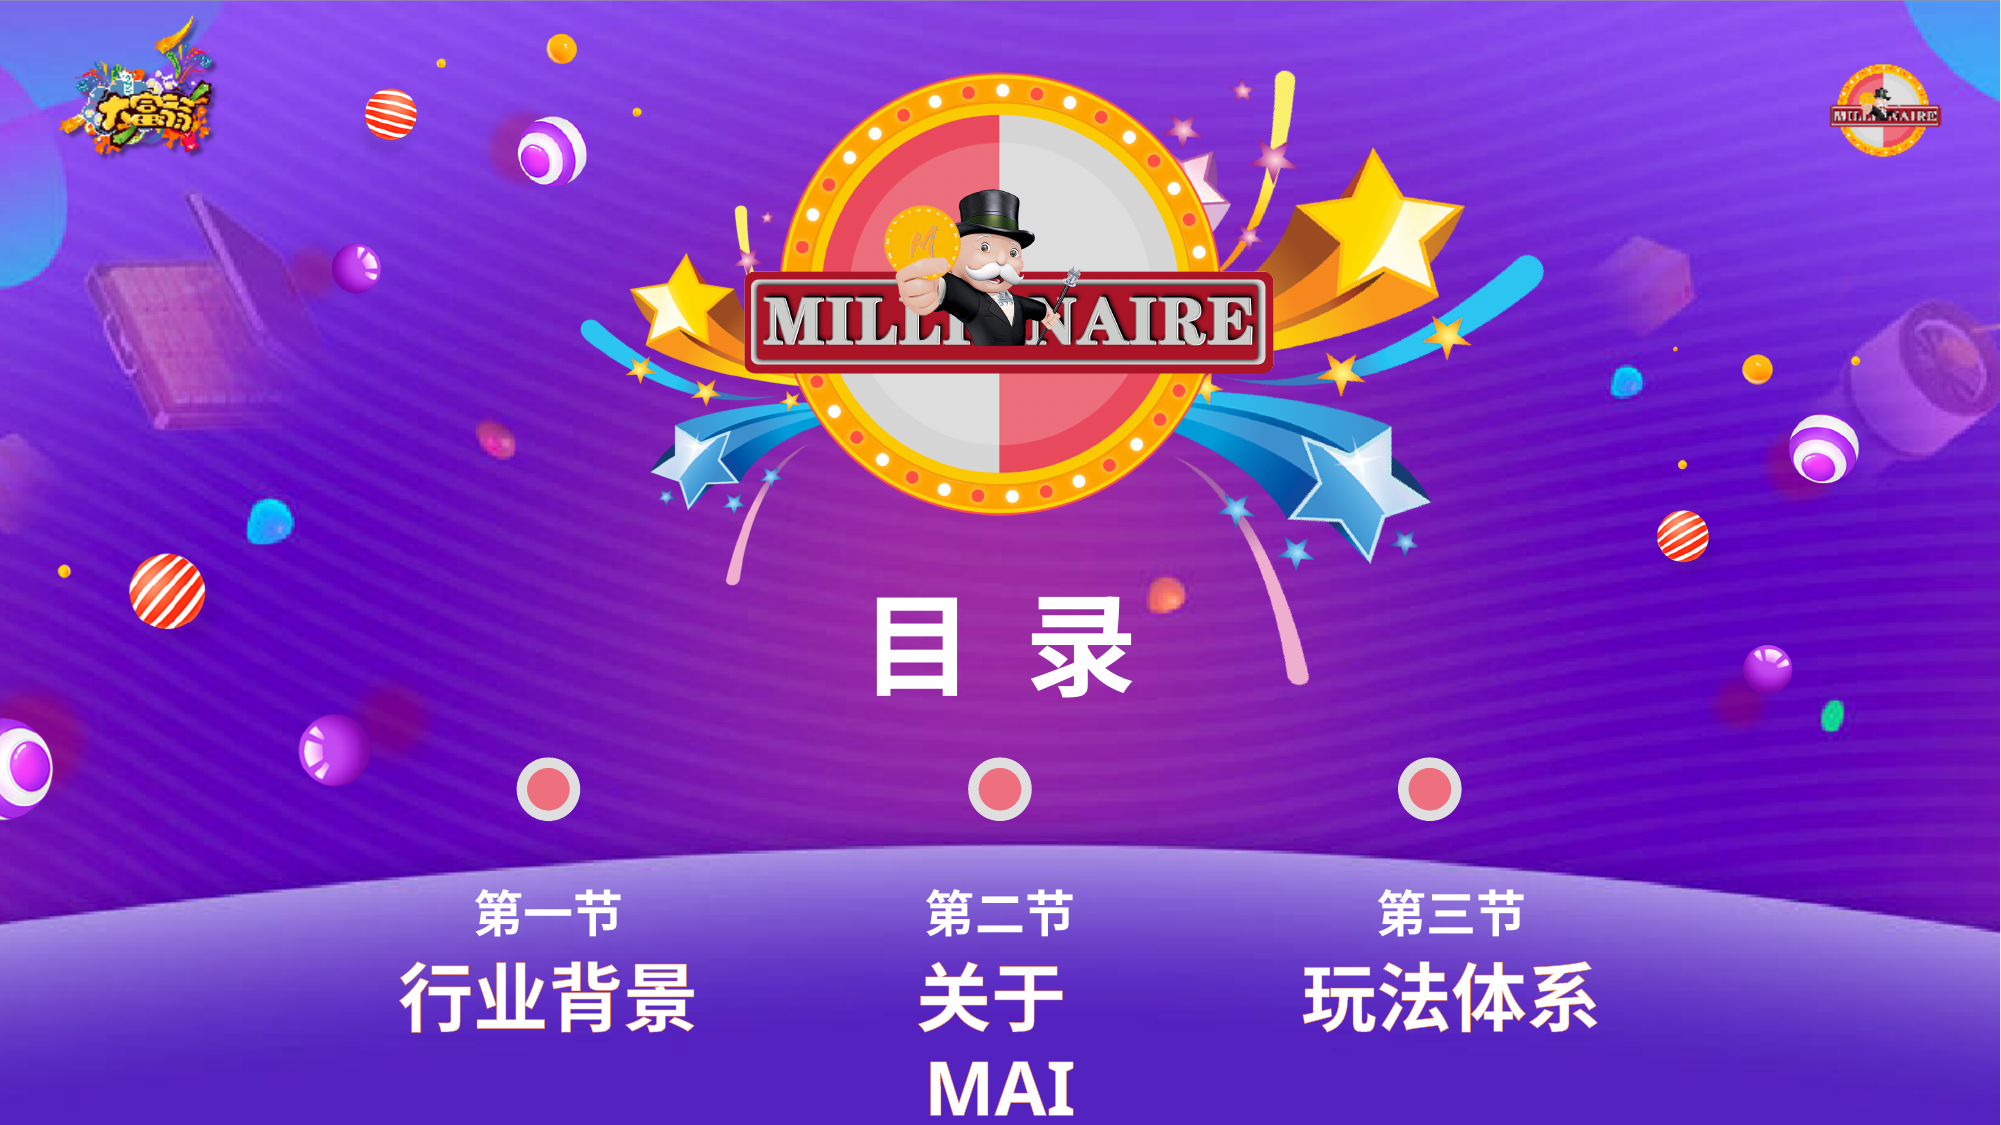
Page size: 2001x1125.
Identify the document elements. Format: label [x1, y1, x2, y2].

text_box [378, 874, 719, 1012]
picture [507, 1012, 515, 1019]
text_box [1298, 0, 1567, 631]
picture [679, 1012, 691, 1022]
text_box [1281, 874, 1622, 1012]
picture [0, 0, 2001, 1125]
picture [648, 1017, 656, 1024]
text_box [829, 874, 1171, 1012]
